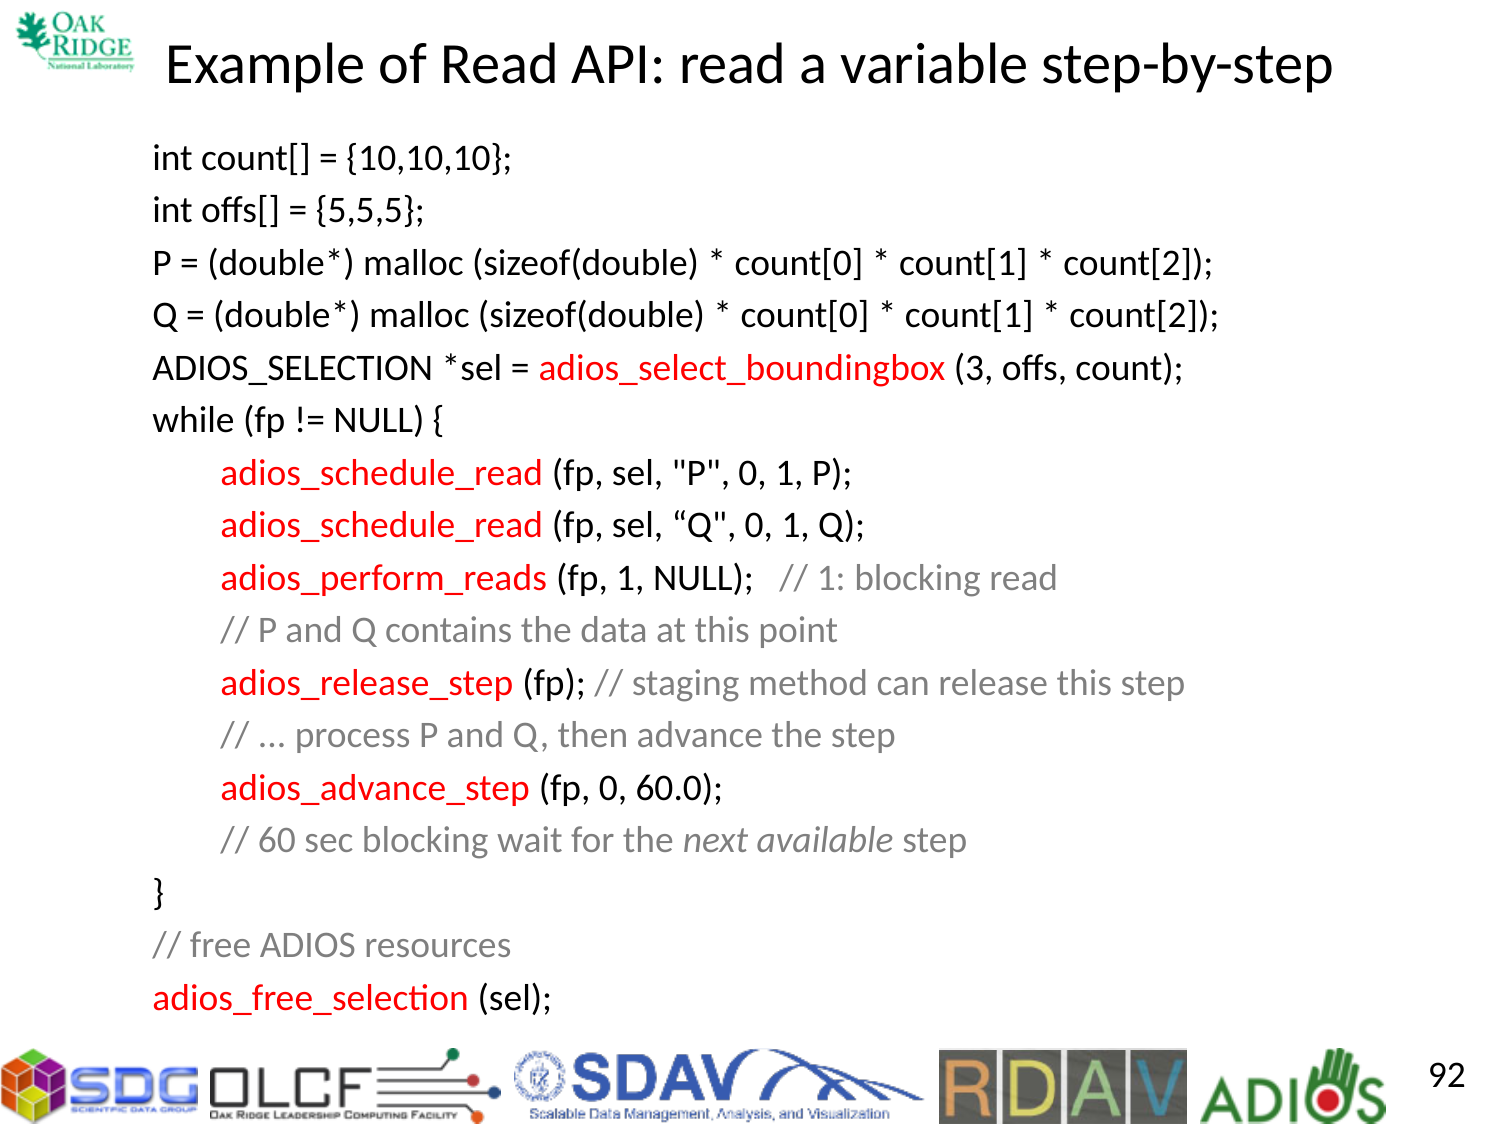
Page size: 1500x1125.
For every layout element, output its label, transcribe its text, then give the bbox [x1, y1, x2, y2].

picture [210, 1063, 501, 1124]
title Example of Read API: read a variable step-by-step [75, 11, 1425, 108]
picture [514, 1063, 926, 1124]
picture [1200, 1103, 1386, 1124]
slide_number 92 [1130, 1042, 1481, 1103]
list int count[] = {10,10,10}; int offs[] = {5,5,5}; P = (double*) malloc (sizeof(double) * count[0] * count[1] * count[2]); Q = (double*) malloc (sizeof(double) * count[0] * count[1] * count[2]); ADIOS_SELECTION *sel = adios_select_boundingbox (3, offs, count); while (fp != NULL) { adios_schedule_read (fp, sel, "P", 0, 1, P); adios_schedule_read (fp, sel, “Q", 0, 1, Q); adios_perform_reads (fp, 1, NULL); // 1: blocking read // P and Q contains the data at this point adios_release_step (fp); // staging method can release this step // ... process P and Q, then advance the step adios_advance_step (fp, 0, 60.0); // 60 sec blocking wait for the next available step } // free ADIOS resources adios_free_selection (sel); [137, 125, 1425, 1063]
picture [0, 1048, 198, 1124]
picture [0, 6, 149, 82]
picture [939, 1063, 1187, 1124]
